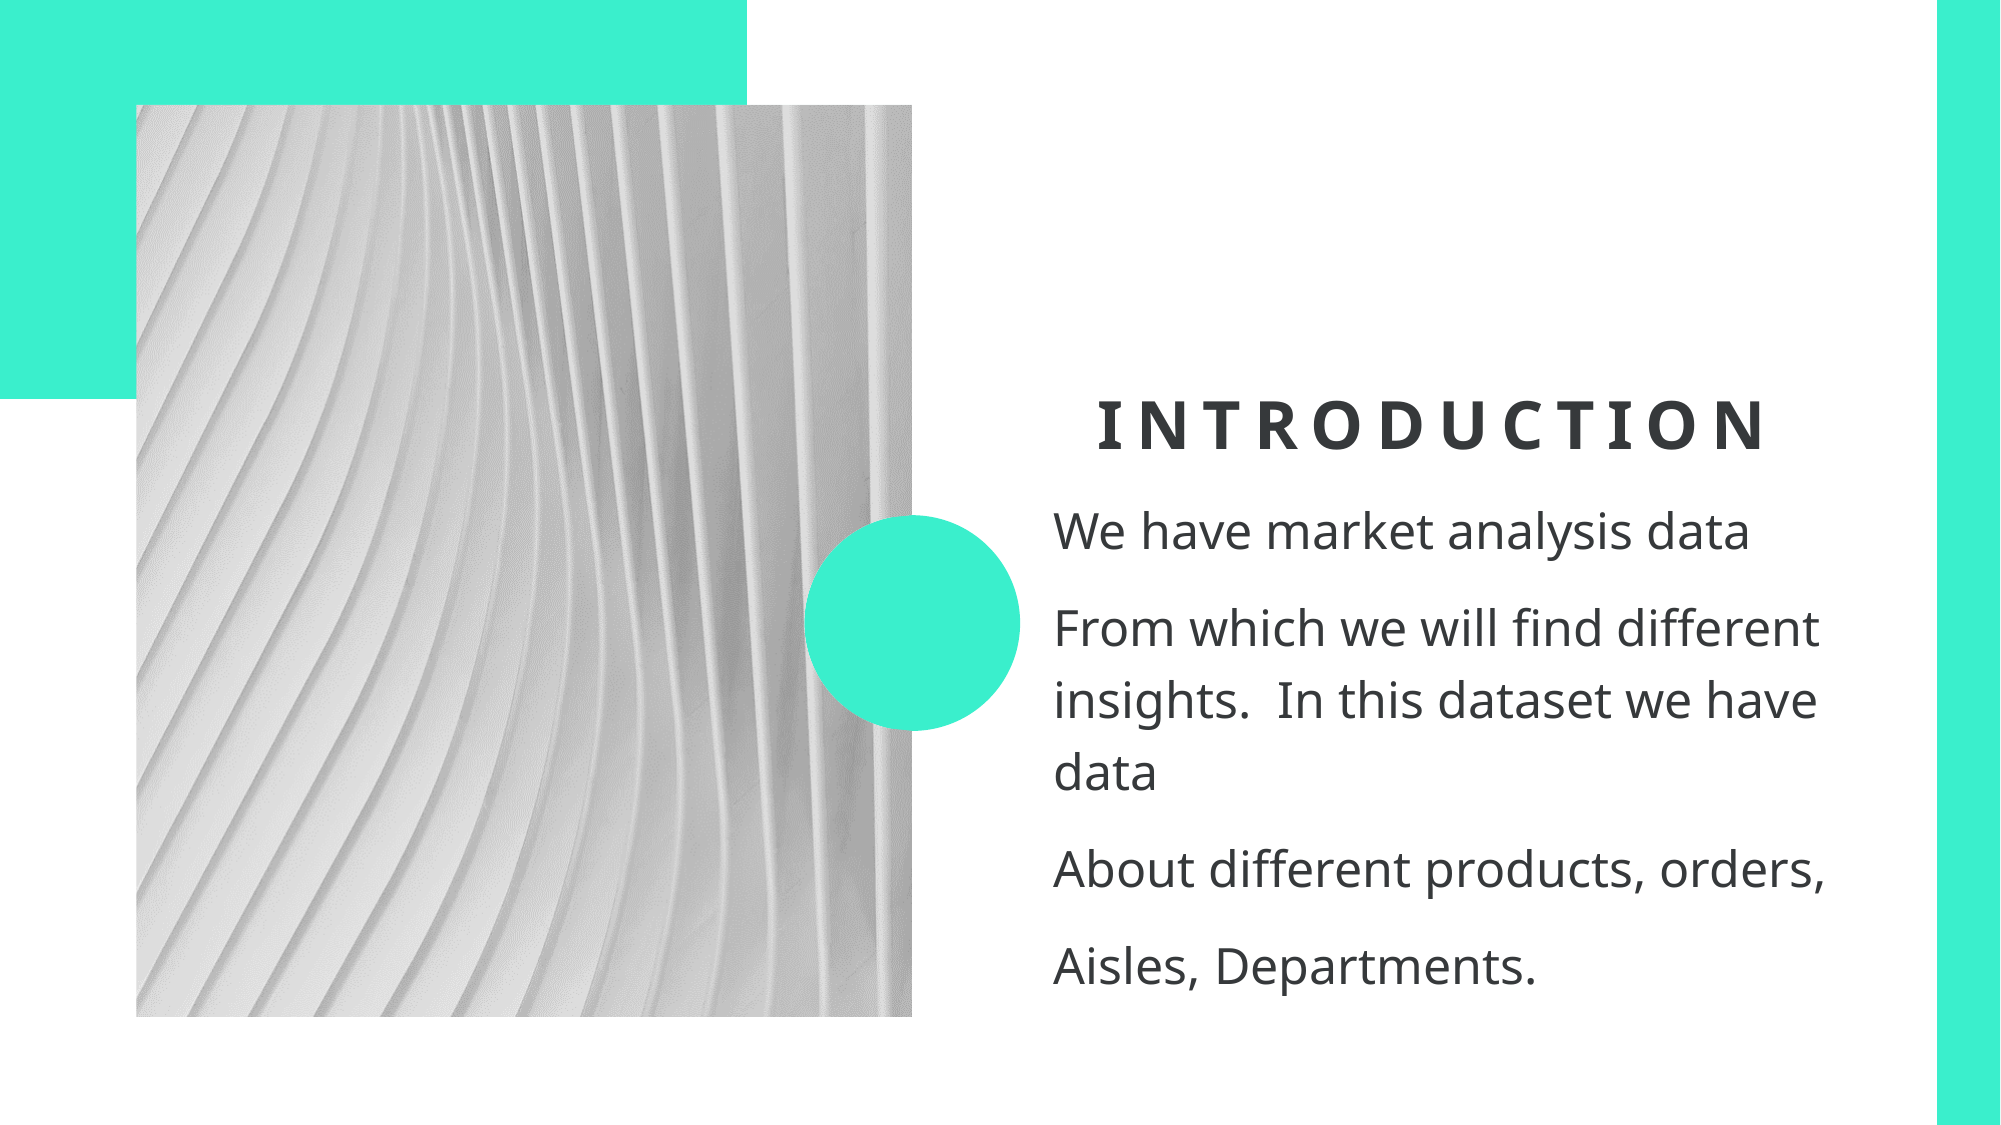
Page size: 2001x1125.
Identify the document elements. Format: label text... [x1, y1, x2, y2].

list We have market analysis data From which we will find different insights. In this dataset we have data About different products, orders, Aisles, Departments. [1053, 487, 1915, 1042]
picture [136, 104, 912, 1017]
title Introduction [1098, 104, 1934, 465]
